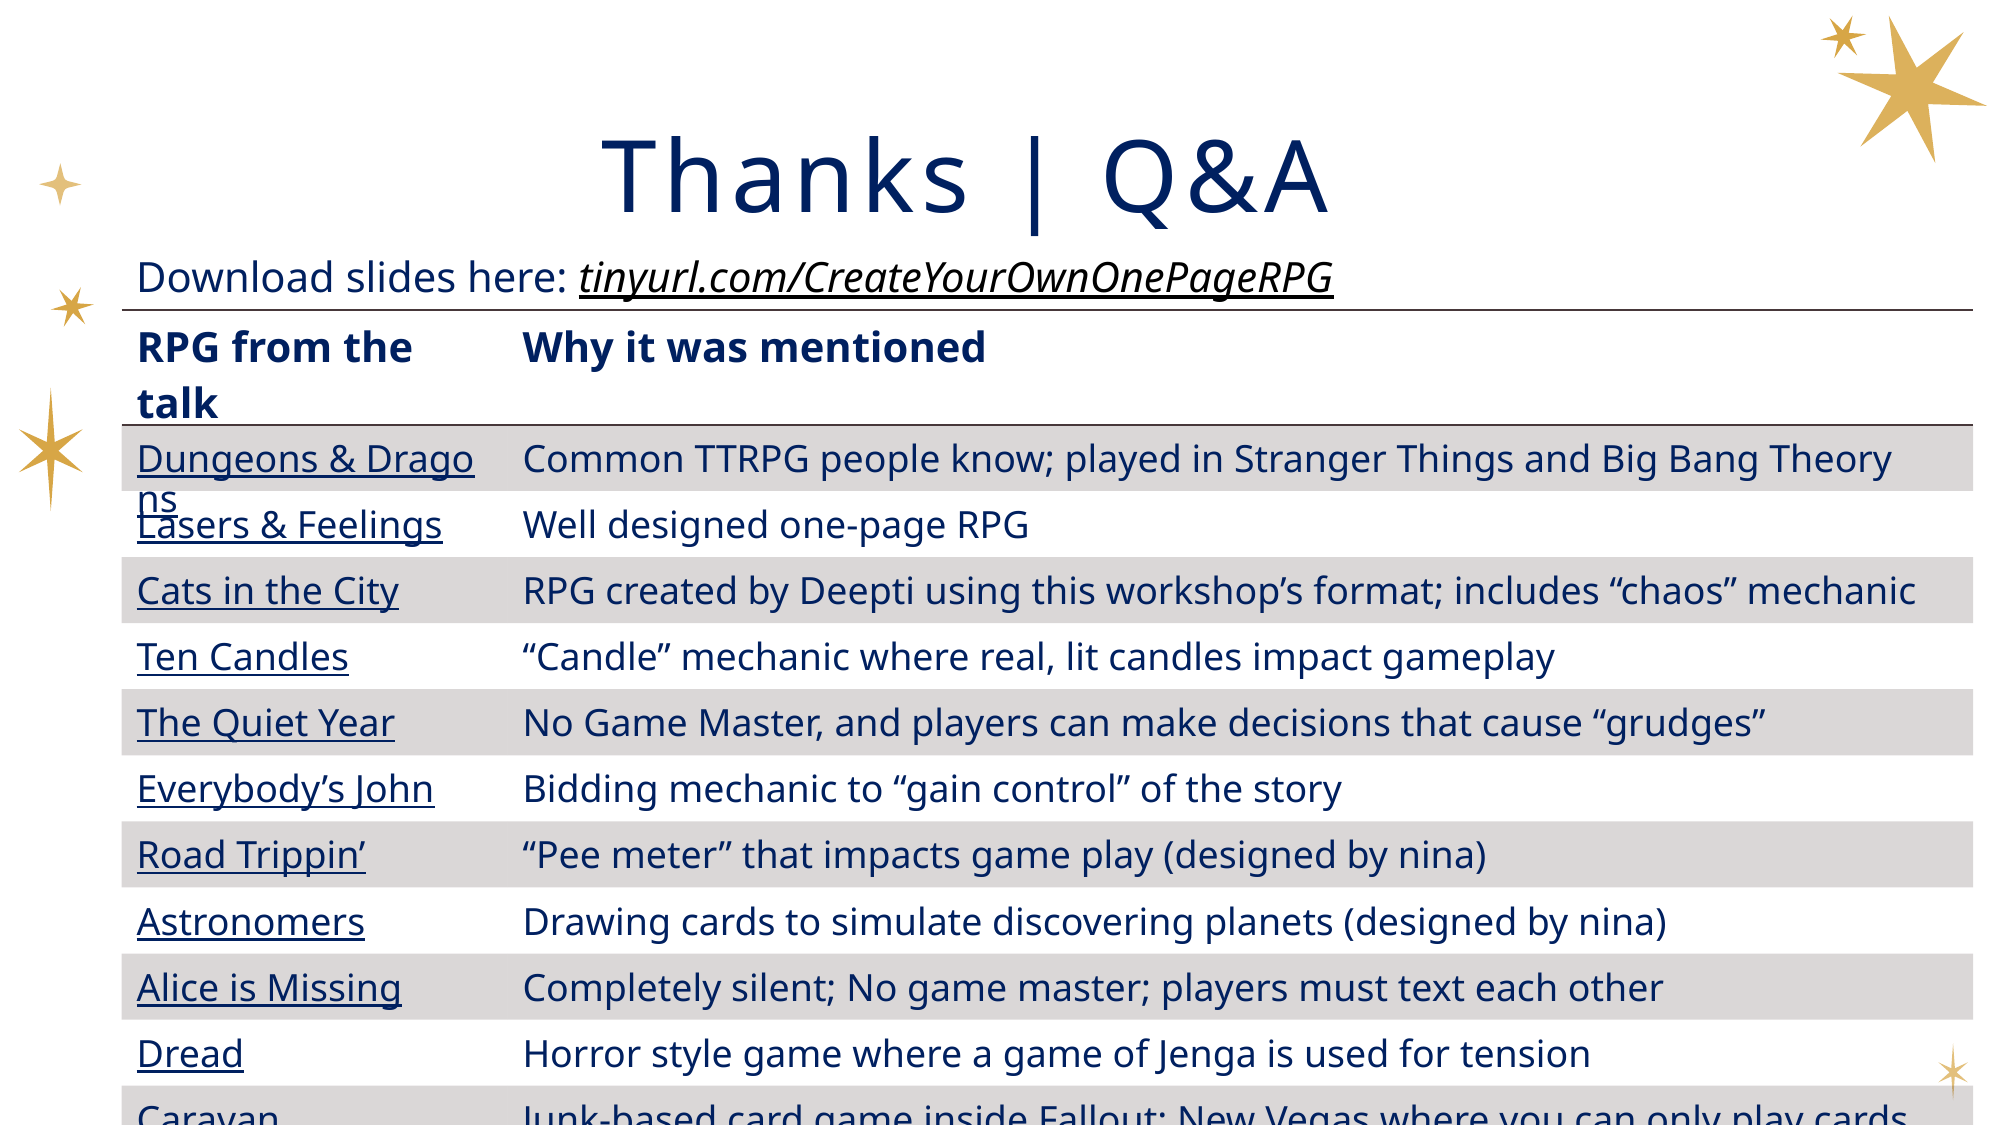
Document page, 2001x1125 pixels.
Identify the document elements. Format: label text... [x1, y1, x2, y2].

table_cell “Pee meter” that impacts game play (designed by nina) [508, 821, 1973, 887]
table_cell “Candle” mechanic where real, lit candles impact gameplay [508, 623, 1973, 689]
table_cell Dread [122, 1020, 508, 1086]
title Thanks | Q&A [0, 71, 1968, 233]
table_cell The Quiet Year [122, 689, 508, 755]
table_cell Astronomers [122, 887, 508, 954]
text_box Download slides here: tinyurl.com/CreateYourOwnOnePageRPG [121, 243, 1615, 308]
table_cell Bidding mechanic to “gain control” of the story [508, 755, 1973, 821]
table_cell Common TTRPG people know; played in Stranger Things and Big Bang Theory [508, 426, 1973, 491]
table_cell Dungeons & Dragons [122, 426, 508, 491]
table_cell Horror style game where a game of Jenga is used for tension [508, 1020, 1973, 1086]
table_cell Drawing cards to simulate discovering planets (designed by nina) [508, 887, 1973, 954]
table_cell Alice is Missing [122, 954, 508, 1020]
table_header Why it was mentioned [508, 311, 1973, 424]
table_cell Everybody’s John [122, 755, 508, 821]
table_cell Completely silent; No game master; players must text each other [508, 954, 1973, 1020]
table_cell Road Trippin’ [122, 821, 508, 887]
table_cell Junk-based card game inside Fallout: New Vegas where you can only play cards you find [508, 1086, 1973, 1125]
table_cell Lasers & Feelings [122, 491, 508, 557]
table_cell Well designed one-page RPG [508, 491, 1973, 557]
table_cell No Game Master, and players can make decisions that cause “grudges” [508, 689, 1973, 755]
table_header RPG from the talk [122, 311, 508, 424]
table_cell Caravan [122, 1086, 508, 1125]
table_cell RPG created by Deepti using this workshop’s format; includes “chaos” mechanic [508, 557, 1973, 623]
table_cell Ten Candles [122, 623, 508, 689]
table_cell Cats in the City [122, 557, 508, 623]
